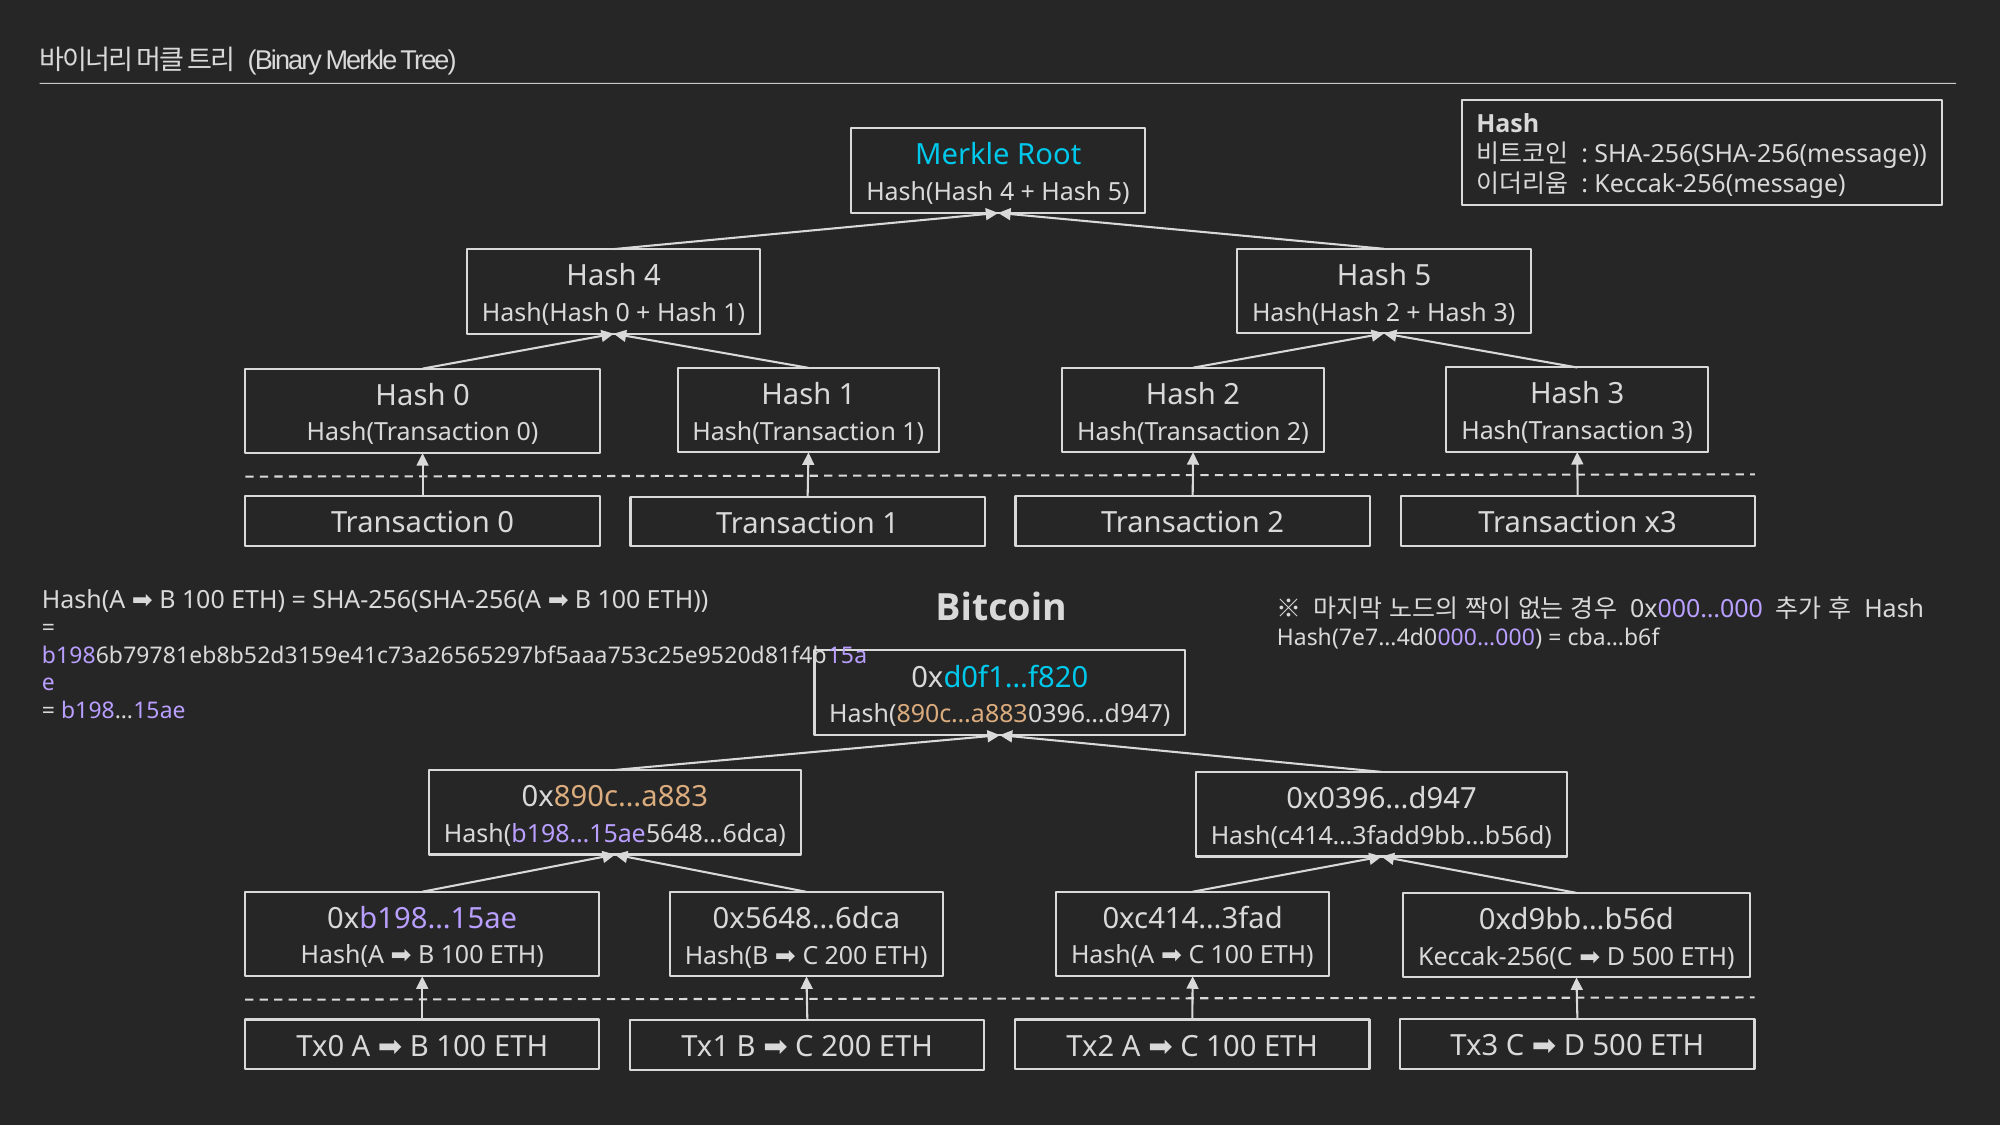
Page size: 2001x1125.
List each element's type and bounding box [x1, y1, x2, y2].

text_box [245, 100, 1943, 548]
text_box [920, 575, 1082, 636]
text_box [1262, 585, 1957, 658]
text_box [27, 575, 1755, 1070]
title [39, 31, 1961, 84]
